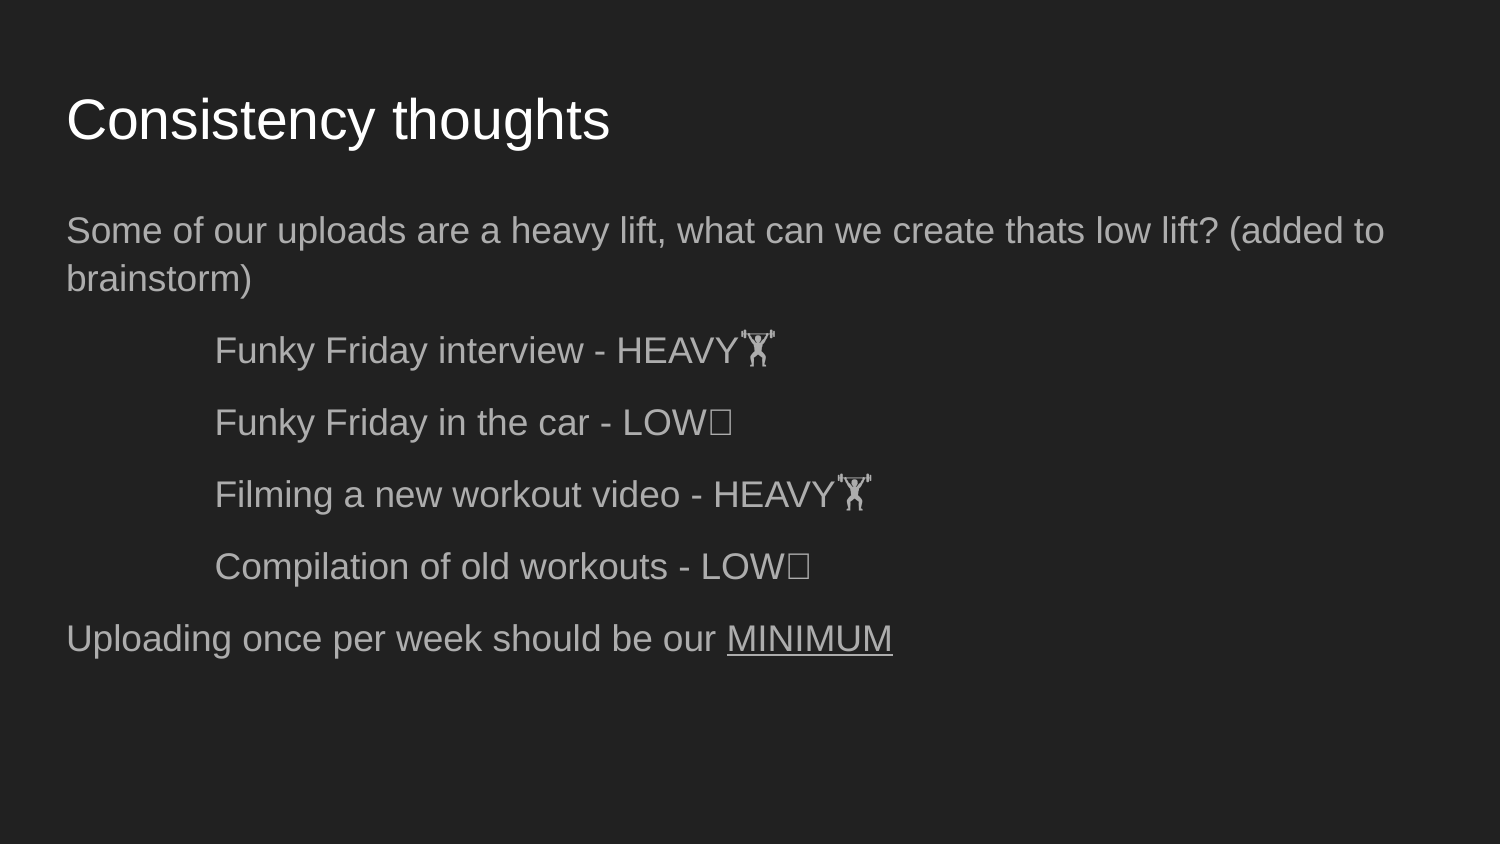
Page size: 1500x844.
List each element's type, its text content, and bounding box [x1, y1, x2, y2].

list Some of our uploads are a heavy lift, what can we create thats low lift? (added to brainstorm) Funky Friday interview - HEAVY🏋️ Funky Friday in the car - LOW🎈 Filming a new workout video - HEAVY🏋️ Compilation of old workouts - LOW🎈 Uploading once per week should be our MINIMUM [51, 189, 1449, 750]
title Consistency thoughts [51, 72, 1449, 167]
